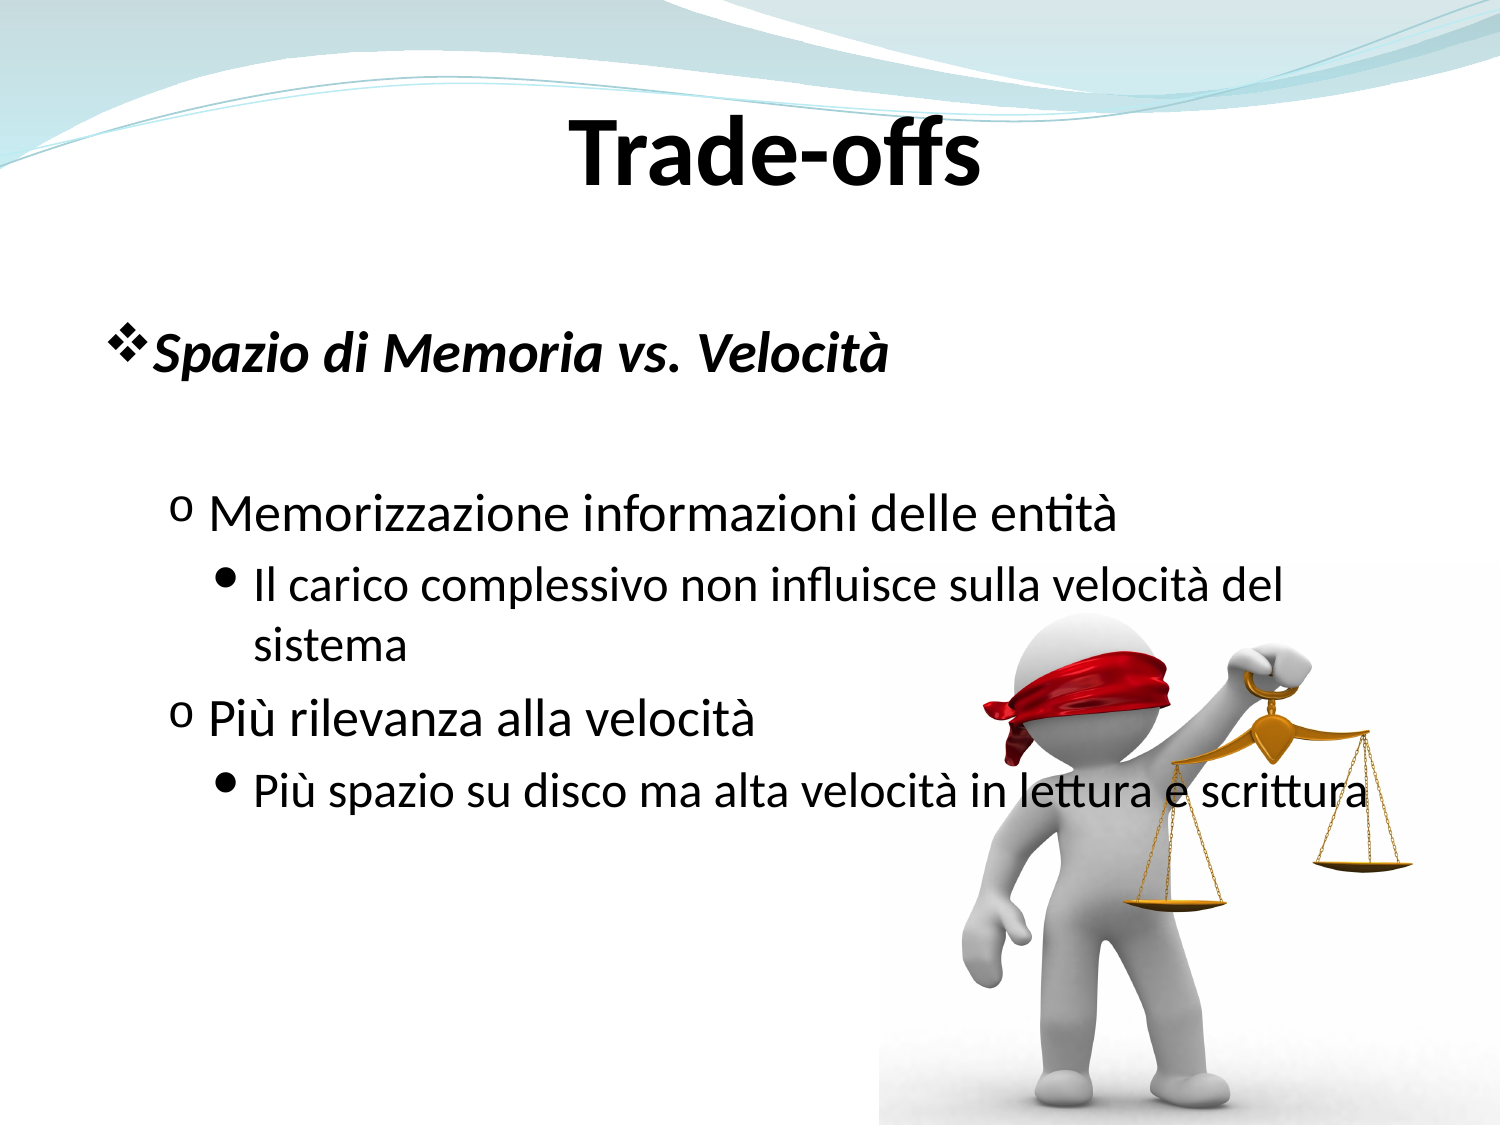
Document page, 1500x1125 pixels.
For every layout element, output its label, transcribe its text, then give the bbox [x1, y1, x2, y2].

text_box Spazio di Memoria vs. Velocità Memorizzazione informazioni delle entità Il carico complessivo non influisce sulla velocità del sistema Più rilevanza alla velocità Più spazio su disco ma alta velocità in lettura e scrittura [88, 314, 1388, 917]
text_box Trade-offs [553, 78, 998, 213]
picture [879, 562, 1500, 1125]
text_box Progettazione framework DBBeans: i metodi chiave [872, 563, 879, 917]
